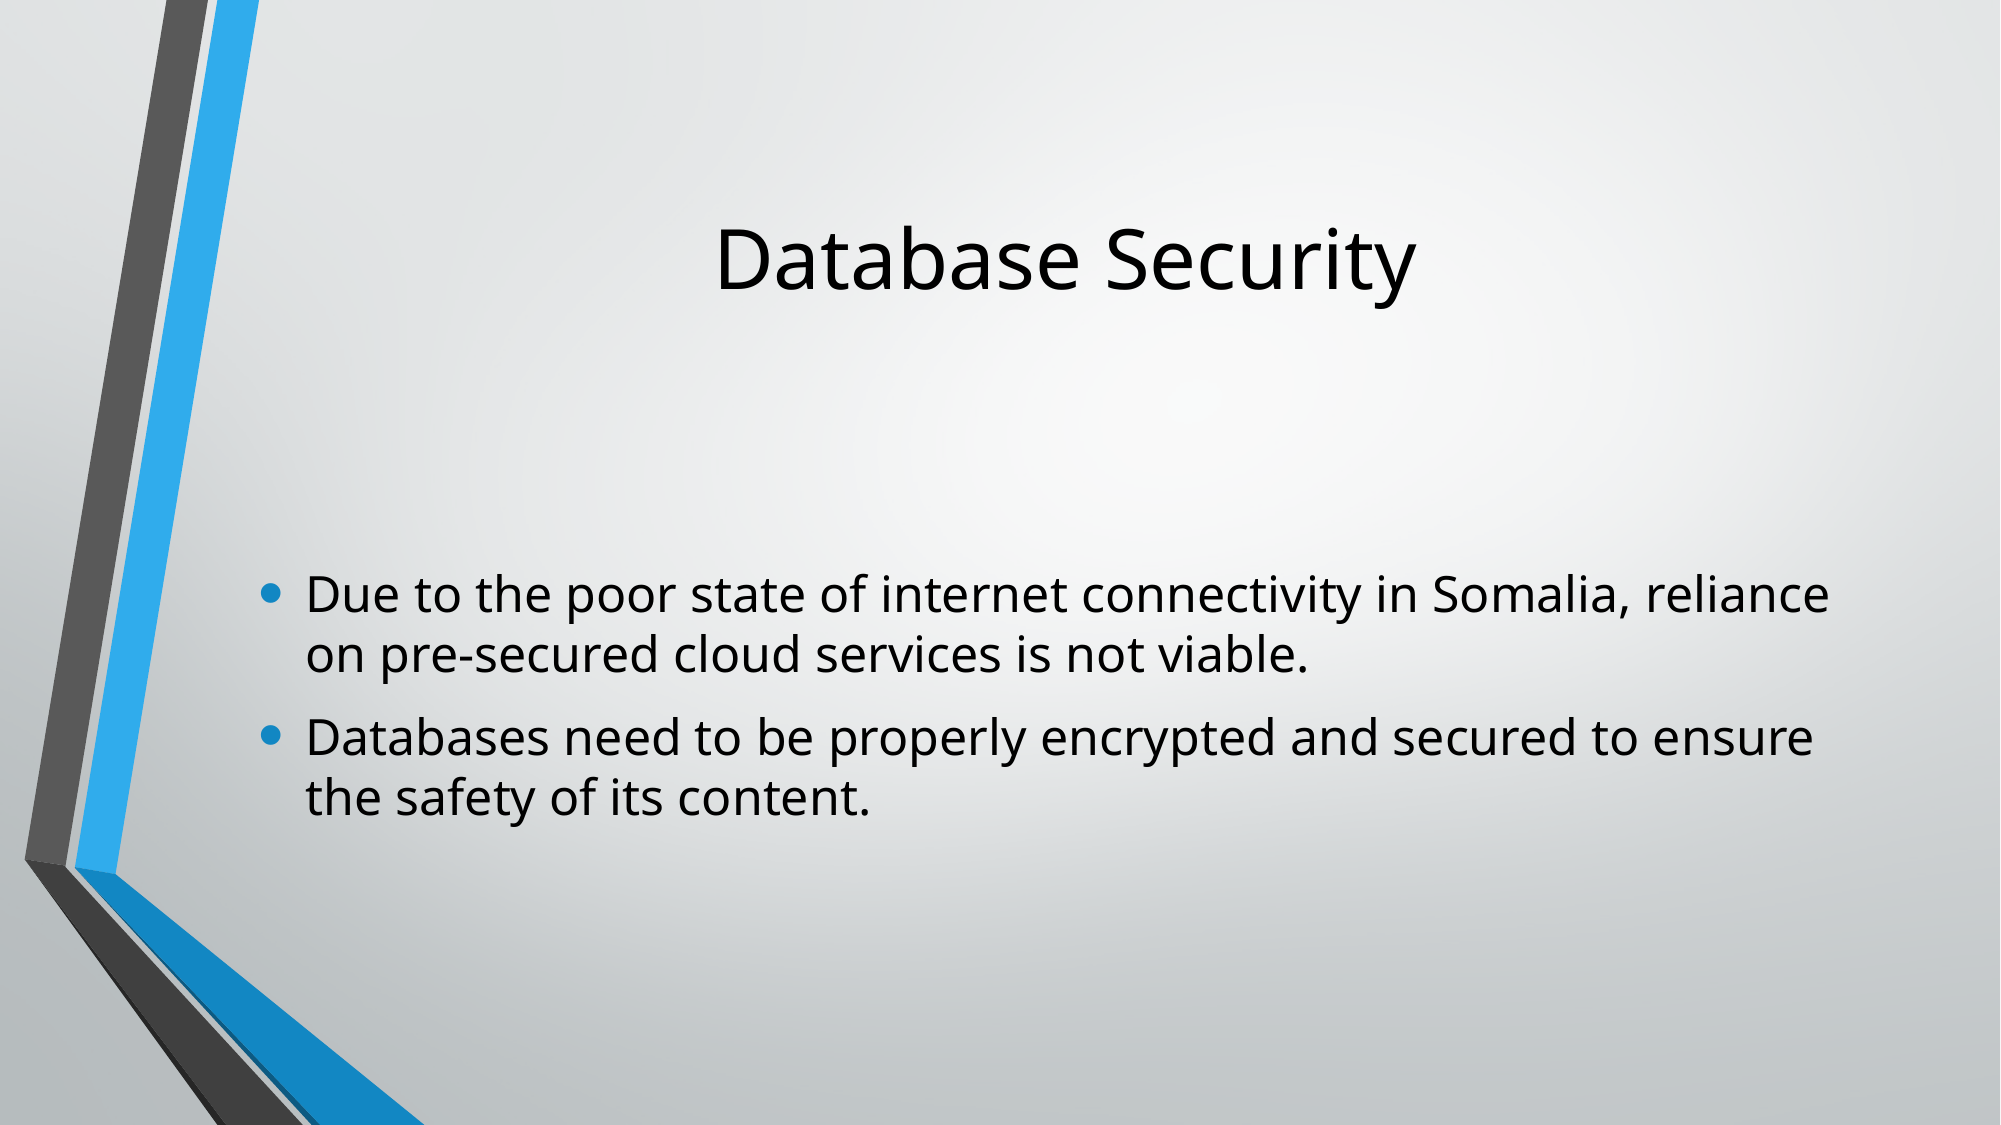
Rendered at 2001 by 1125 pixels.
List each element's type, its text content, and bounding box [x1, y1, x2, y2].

title Database Security [243, 112, 1887, 400]
list Due to the poor state of internet connectivity in Somalia, reliance on pre-secured cloud services is not viable. Databases need to be properly encrypted and secured to ensure the safety of its content. [243, 437, 1887, 950]
